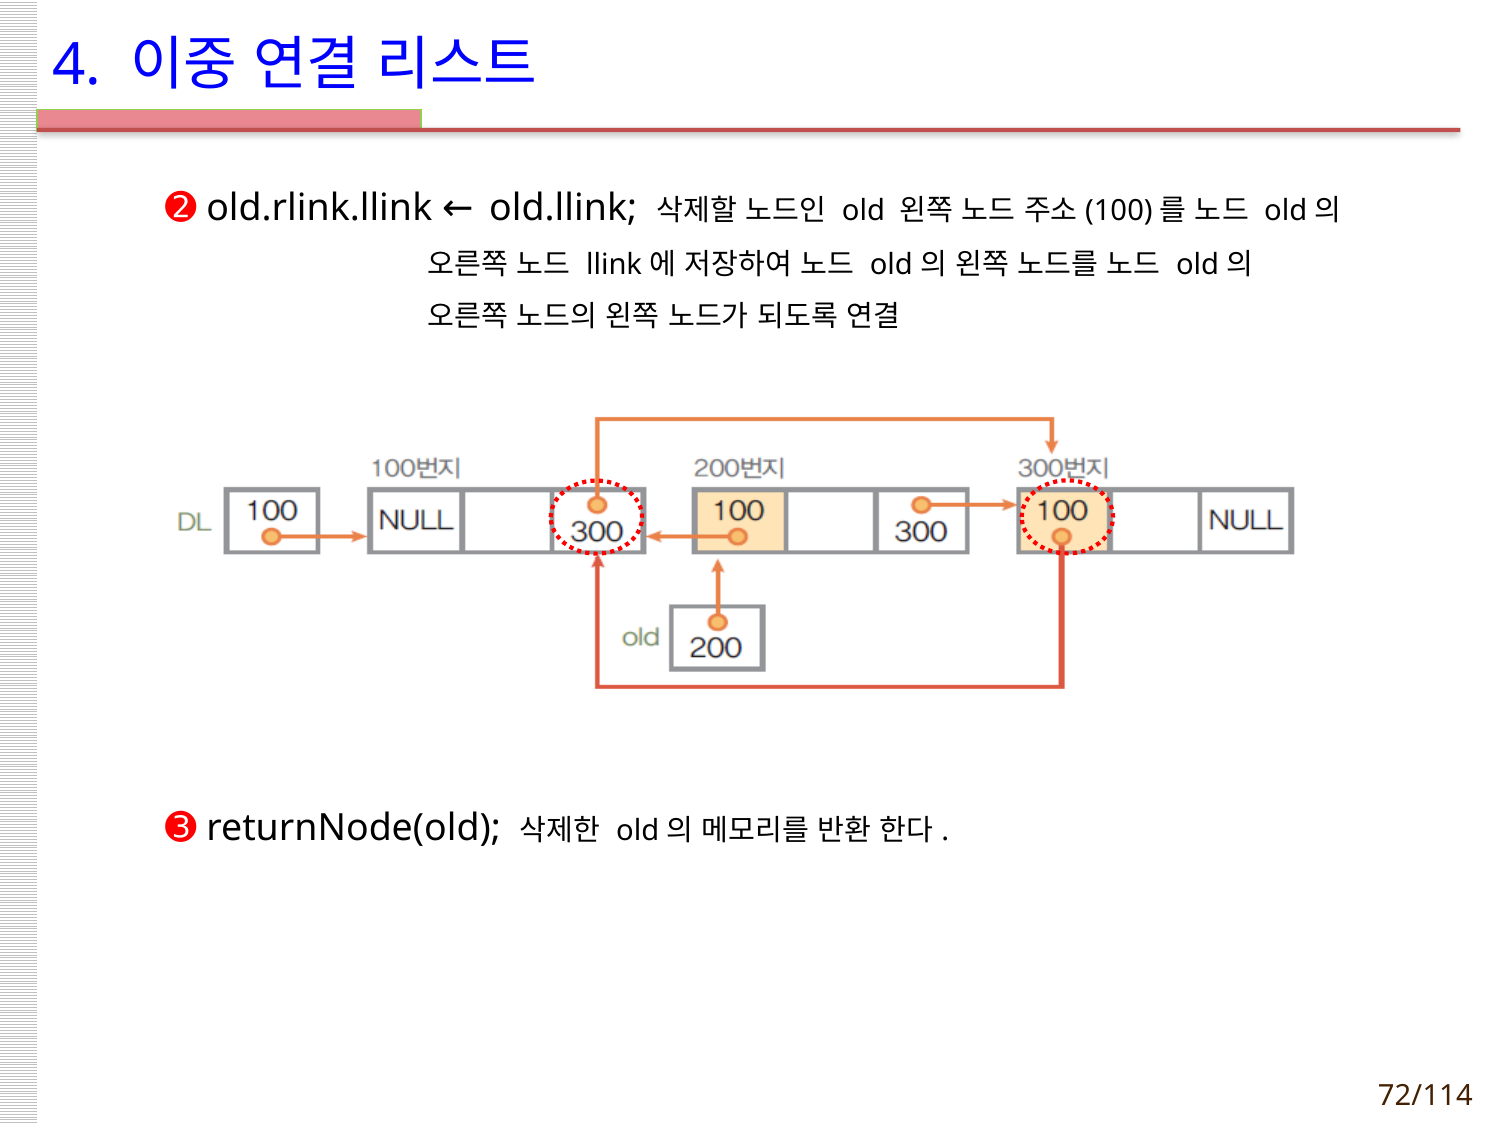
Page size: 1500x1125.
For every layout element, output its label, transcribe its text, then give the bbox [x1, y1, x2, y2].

picture [170, 408, 1299, 693]
list ➋ old.rlink.llink ← old.llink; 삭제할 노드인 old 왼쪽 노드 주소(100)를 노드 old의 오른쪽 노드 llink에 저장하여 노드 old의 왼쪽 노드를 노드 old의 오른쪽 노드의 왼쪽 노드가 되도록 연결 ➌ returnNode(old); 삭제한 old의 메모리를 반환 한다. [37, 152, 1463, 1091]
title 4. 이중 연결 리스트 [37, 13, 1278, 109]
